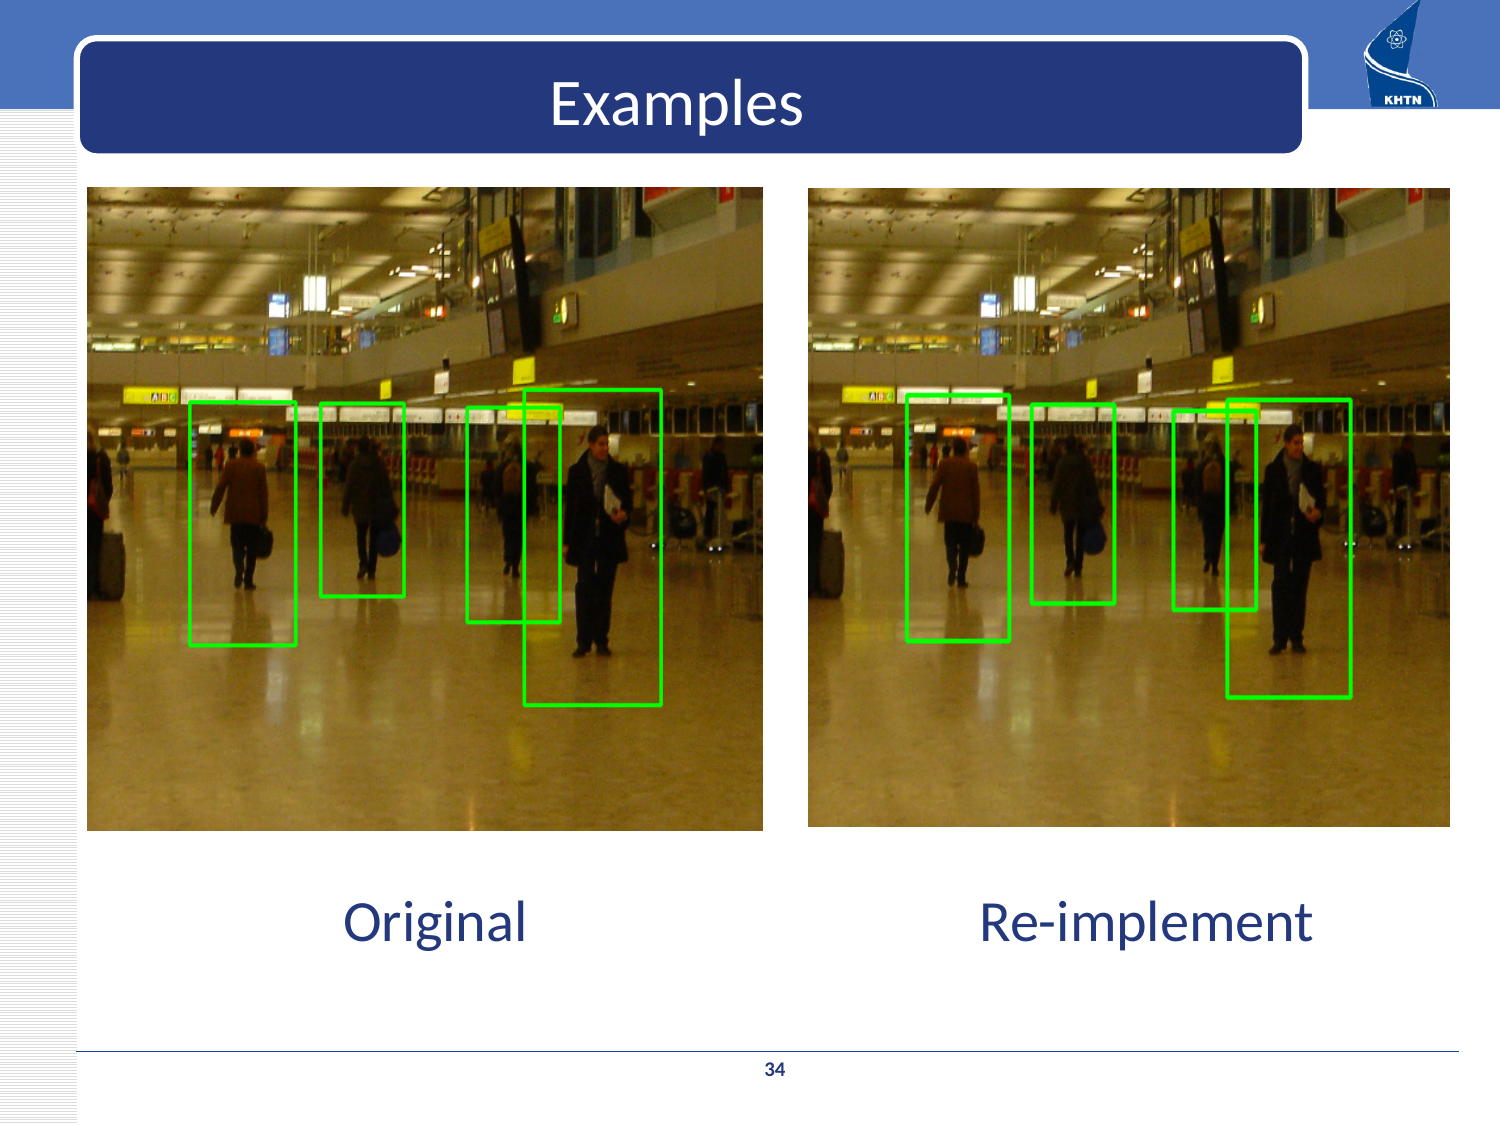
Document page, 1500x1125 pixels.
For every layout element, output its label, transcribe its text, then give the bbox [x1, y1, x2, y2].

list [87, 187, 763, 831]
text_box Original [328, 875, 543, 961]
text_box Re-implement [964, 875, 1330, 961]
title Examples [89, 52, 1265, 145]
slide_number 34 [600, 1047, 950, 1083]
picture [1313, 0, 1490, 109]
picture [808, 188, 1451, 827]
